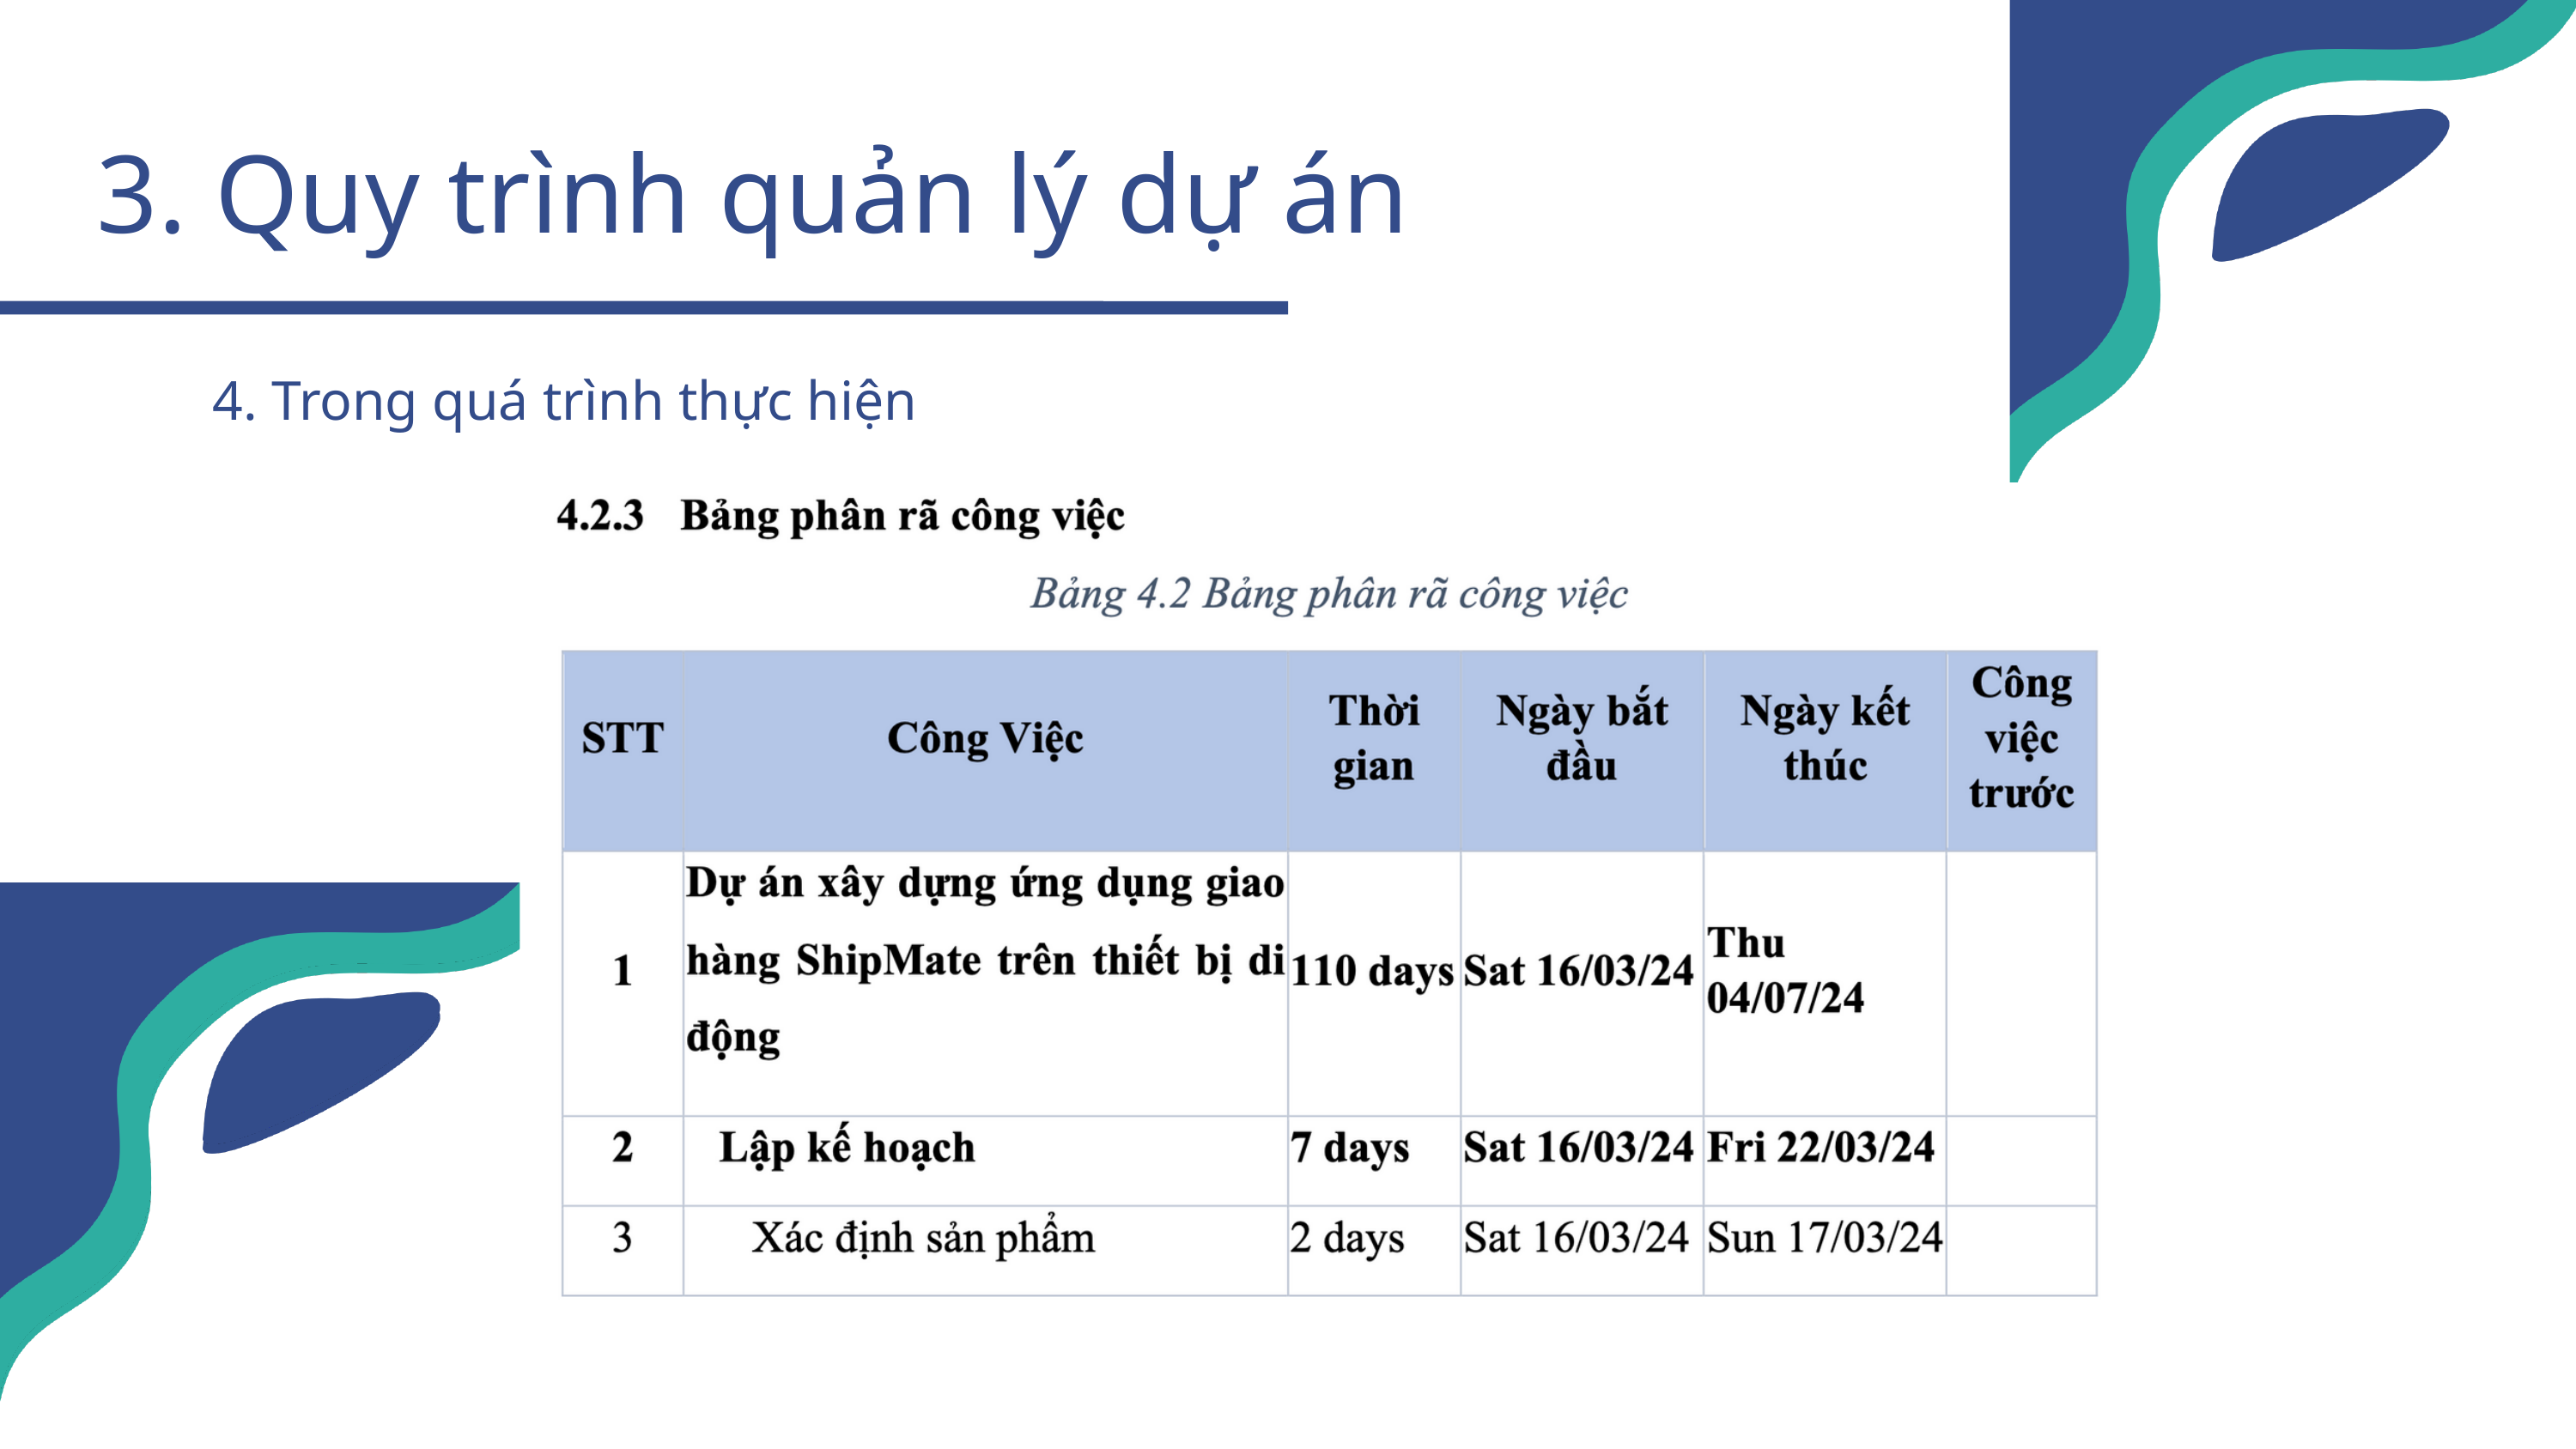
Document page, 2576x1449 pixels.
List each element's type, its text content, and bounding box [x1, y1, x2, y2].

text_box [2009, 0, 2576, 567]
text_box [0, 882, 567, 1449]
text_box 4. Trong quá trình thực hiện [212, 325, 1023, 431]
text_box 3. Quy trình quản lý dự án [96, 104, 1912, 255]
text_box [519, 482, 2134, 1309]
